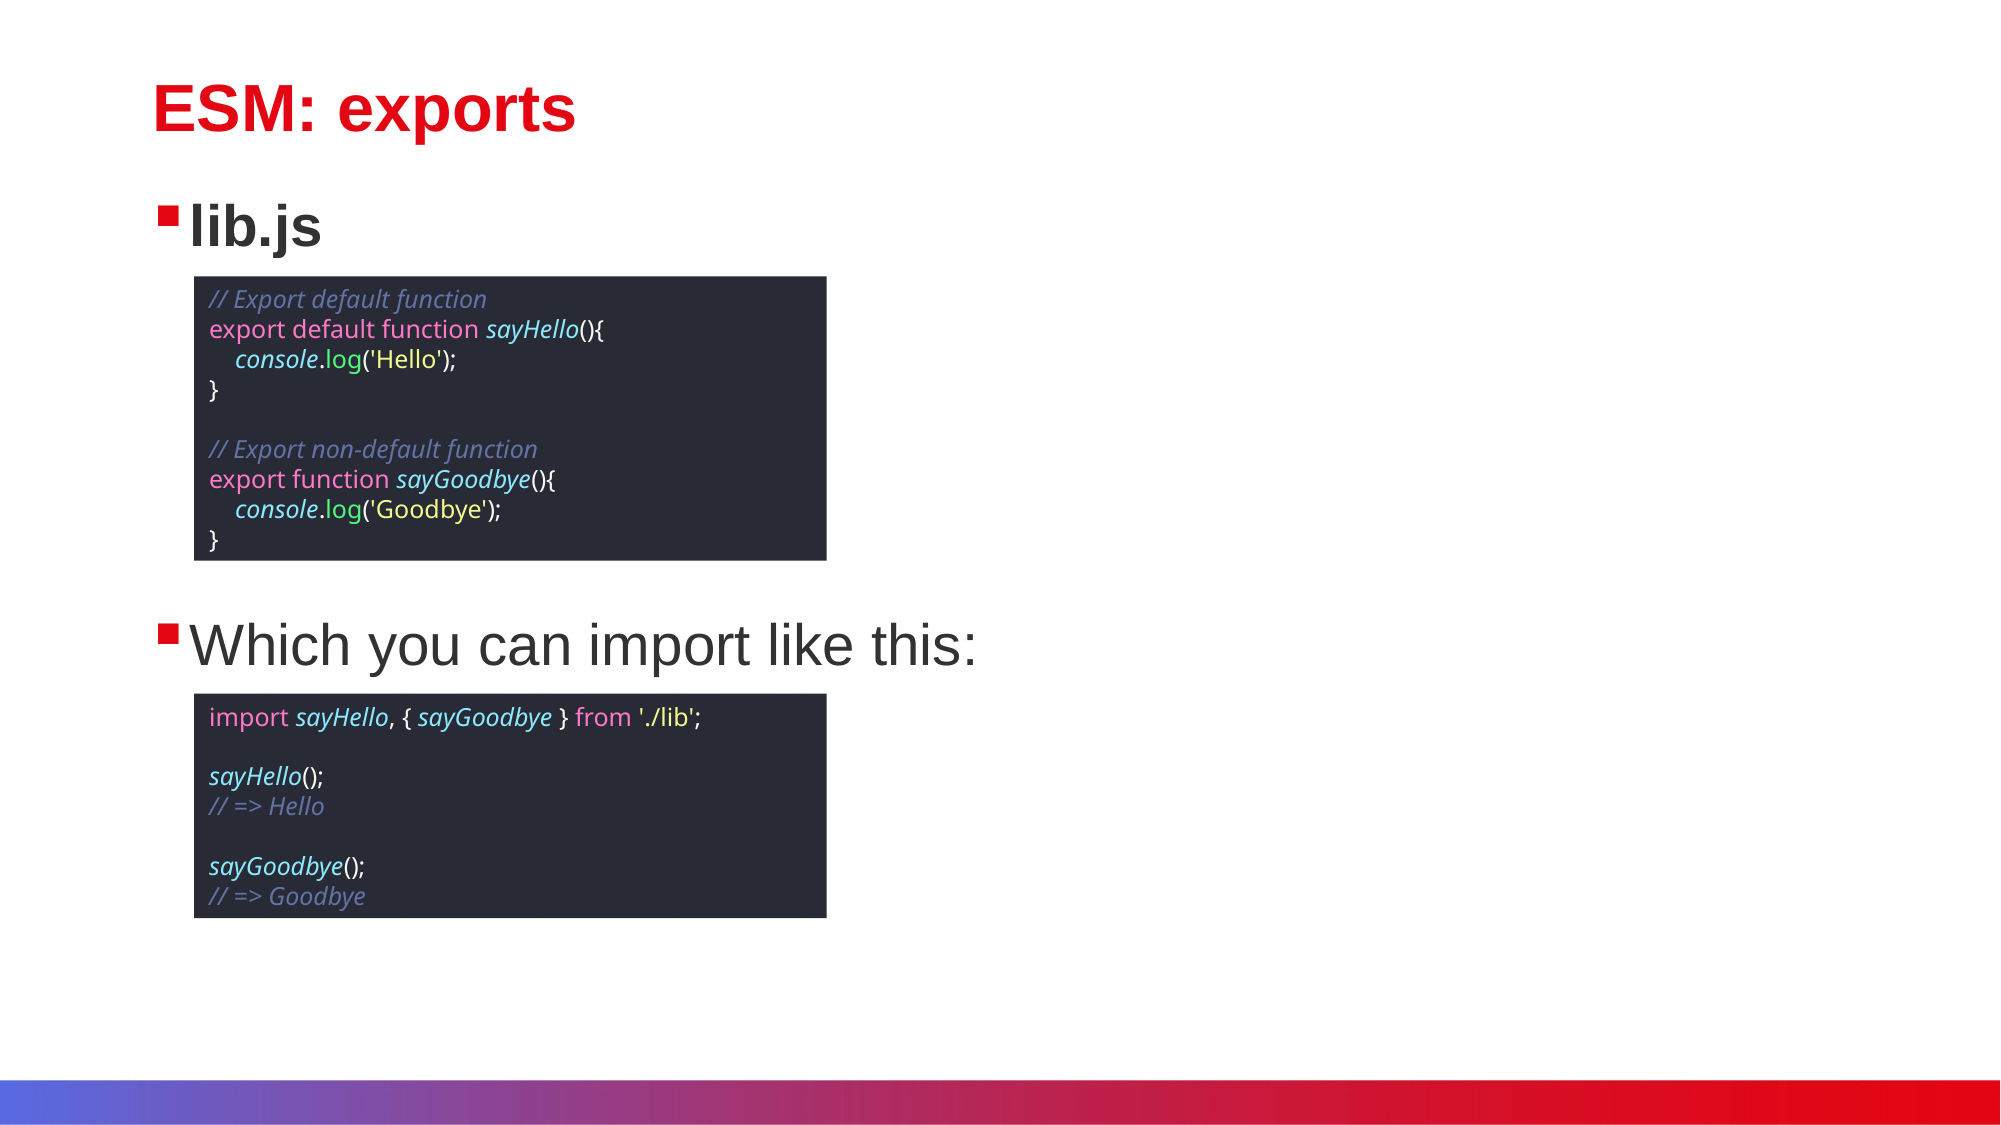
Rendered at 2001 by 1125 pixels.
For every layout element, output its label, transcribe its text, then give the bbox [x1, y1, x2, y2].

title ESM: exports [137, 66, 1863, 155]
list lib.js Which you can import like this: [137, 189, 1863, 992]
picture [0, 0, 2001, 1125]
text_box import sayHello, { sayGoodbye } from './lib'; sayHello(); // => Hello sayGoodbye(); // => Goodbye [194, 693, 827, 919]
text_box // Export default function export default function sayHello(){ console.log('Hello'); } // Export non-default function export function sayGoodbye(){ console.log('Goodbye'); } [194, 276, 827, 561]
